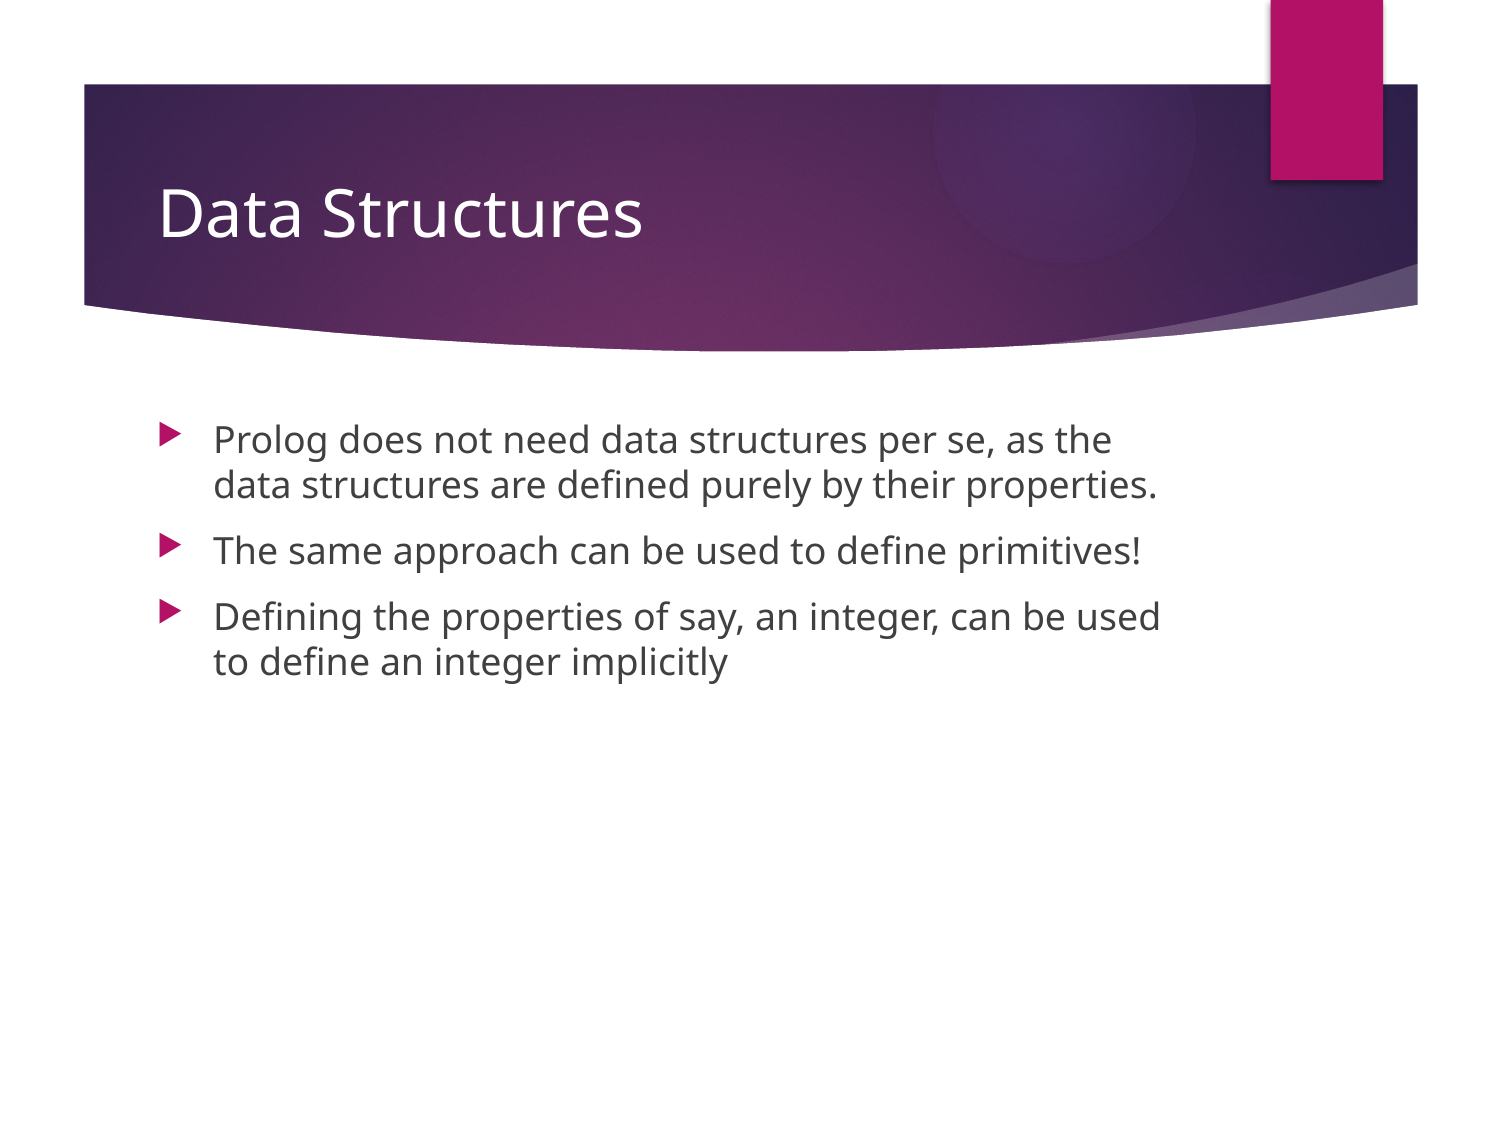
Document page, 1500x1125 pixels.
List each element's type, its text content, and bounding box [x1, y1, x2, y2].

title Data Structures [142, 152, 1183, 269]
list Prolog does not need data structures per se, as the data structures are defined purely by their properties. The same approach can be used to define primitives! Defining the properties of say, an integer, can be used to define an integer implicitly [141, 408, 1183, 988]
